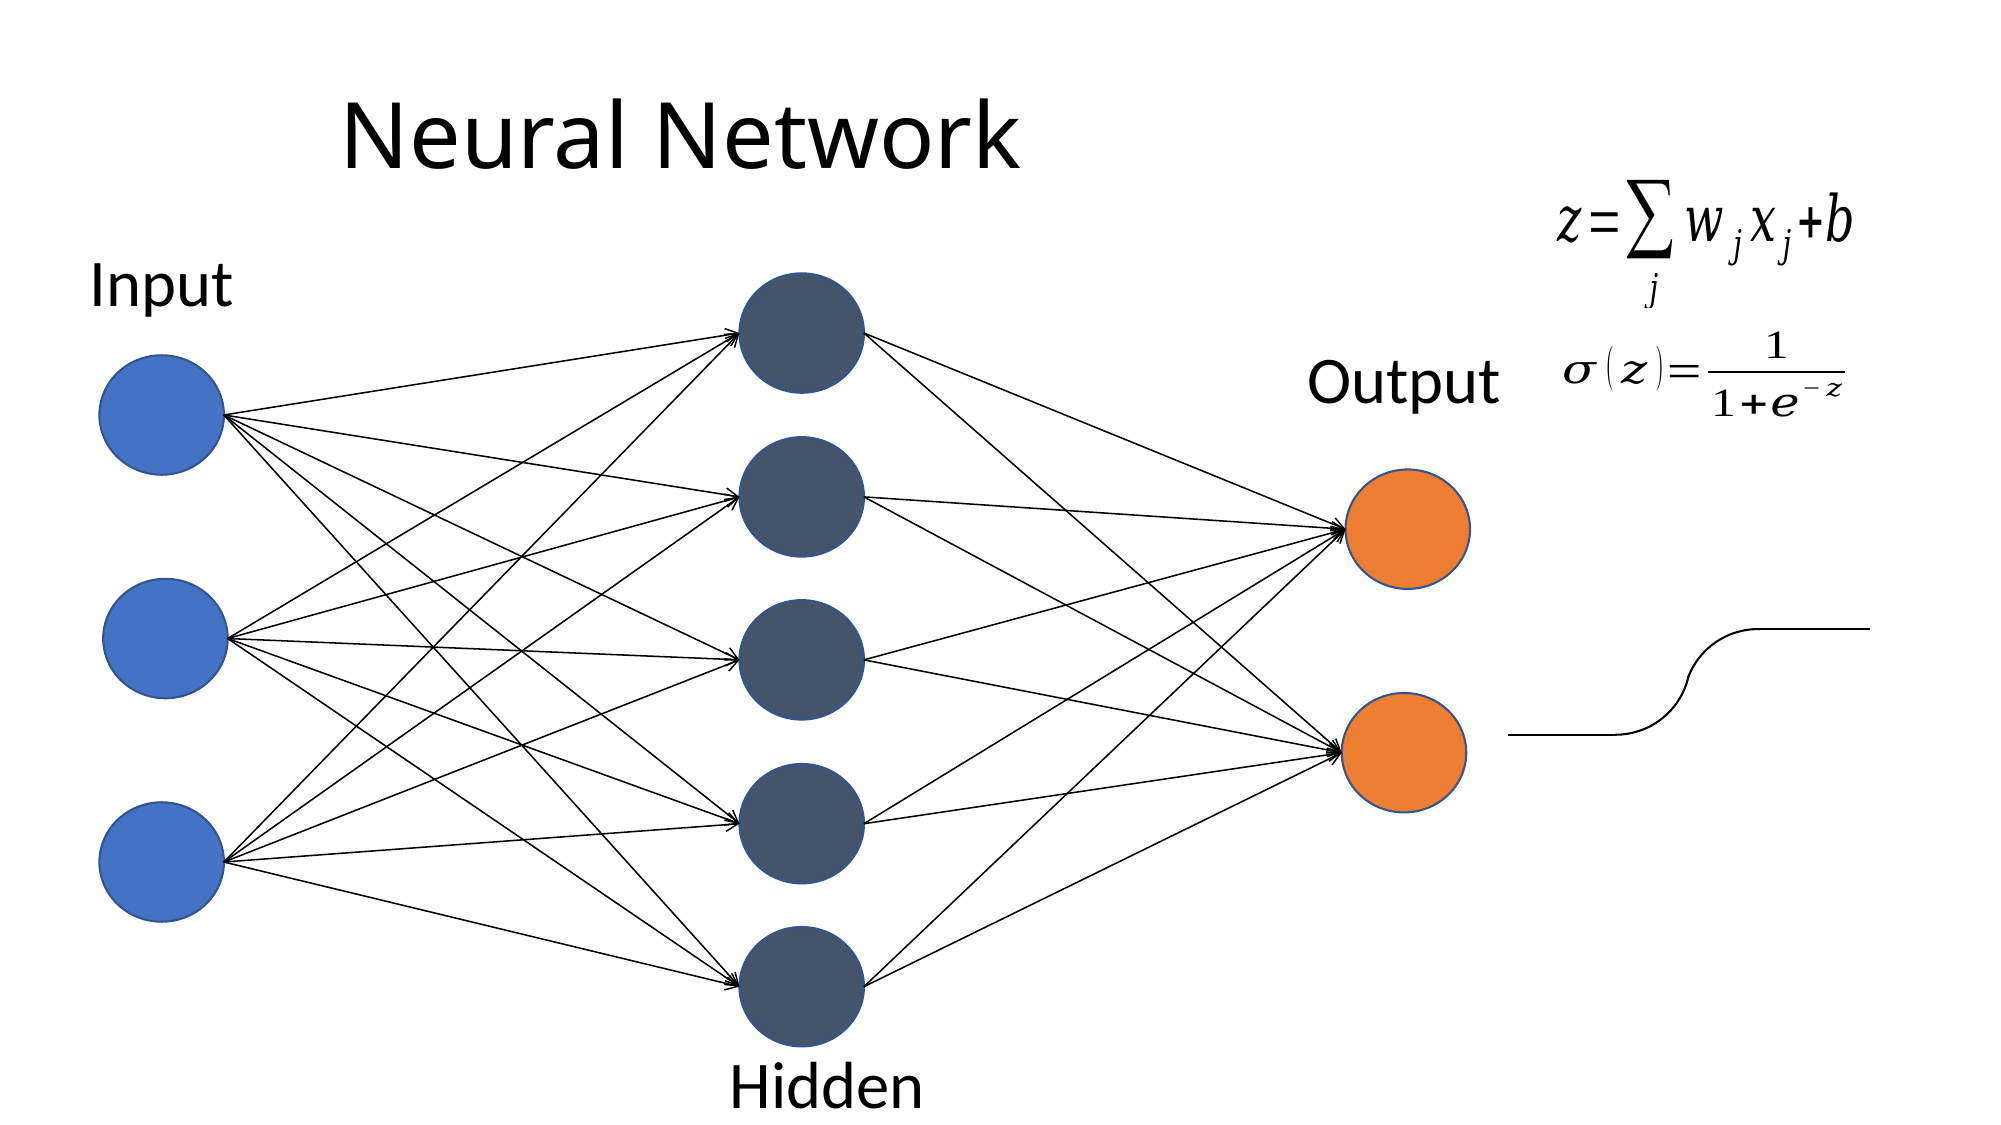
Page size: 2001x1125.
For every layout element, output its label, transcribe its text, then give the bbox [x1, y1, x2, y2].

text_box Output [1292, 329, 1516, 424]
text_box Hidden [714, 1034, 940, 1125]
text_box [1346, 691, 1468, 814]
title Neural Network [324, 45, 1675, 233]
text_box [740, 436, 863, 558]
text_box [738, 272, 865, 394]
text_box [223, 333, 740, 496]
text_box Input [74, 232, 249, 328]
text_box [740, 599, 863, 721]
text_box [863, 752, 1342, 987]
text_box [863, 496, 1342, 659]
text_box [98, 354, 223, 476]
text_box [1342, 529, 1346, 987]
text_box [223, 823, 740, 861]
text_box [863, 659, 1342, 752]
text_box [863, 332, 1342, 496]
text_box [1346, 468, 1472, 590]
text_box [1342, 496, 1346, 529]
text_box [102, 577, 223, 700]
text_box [223, 861, 740, 987]
text_box [738, 925, 865, 1034]
text_box [740, 762, 863, 885]
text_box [223, 659, 740, 823]
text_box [223, 496, 740, 659]
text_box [1342, 332, 1346, 496]
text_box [1508, 584, 1871, 779]
text_box [98, 801, 223, 923]
